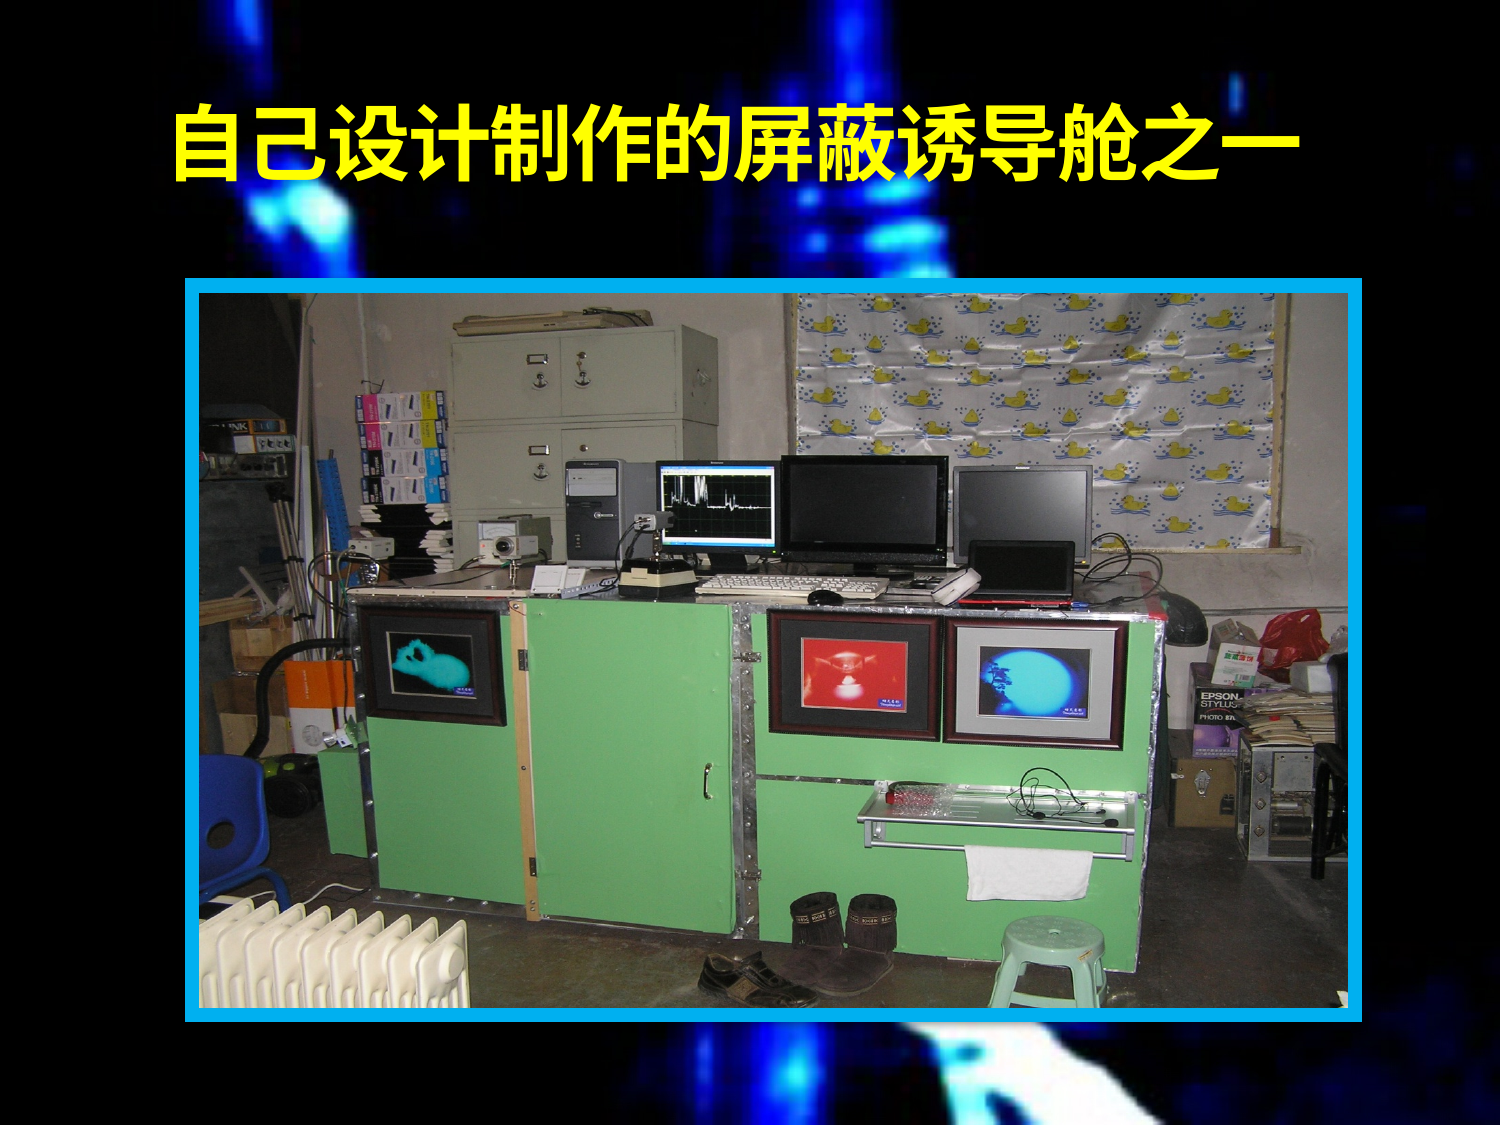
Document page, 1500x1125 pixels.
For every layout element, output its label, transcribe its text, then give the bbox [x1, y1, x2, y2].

picture [0, 0, 1500, 1125]
title 自己设计制作的屏蔽诱导舱之一 [150, 84, 1425, 235]
